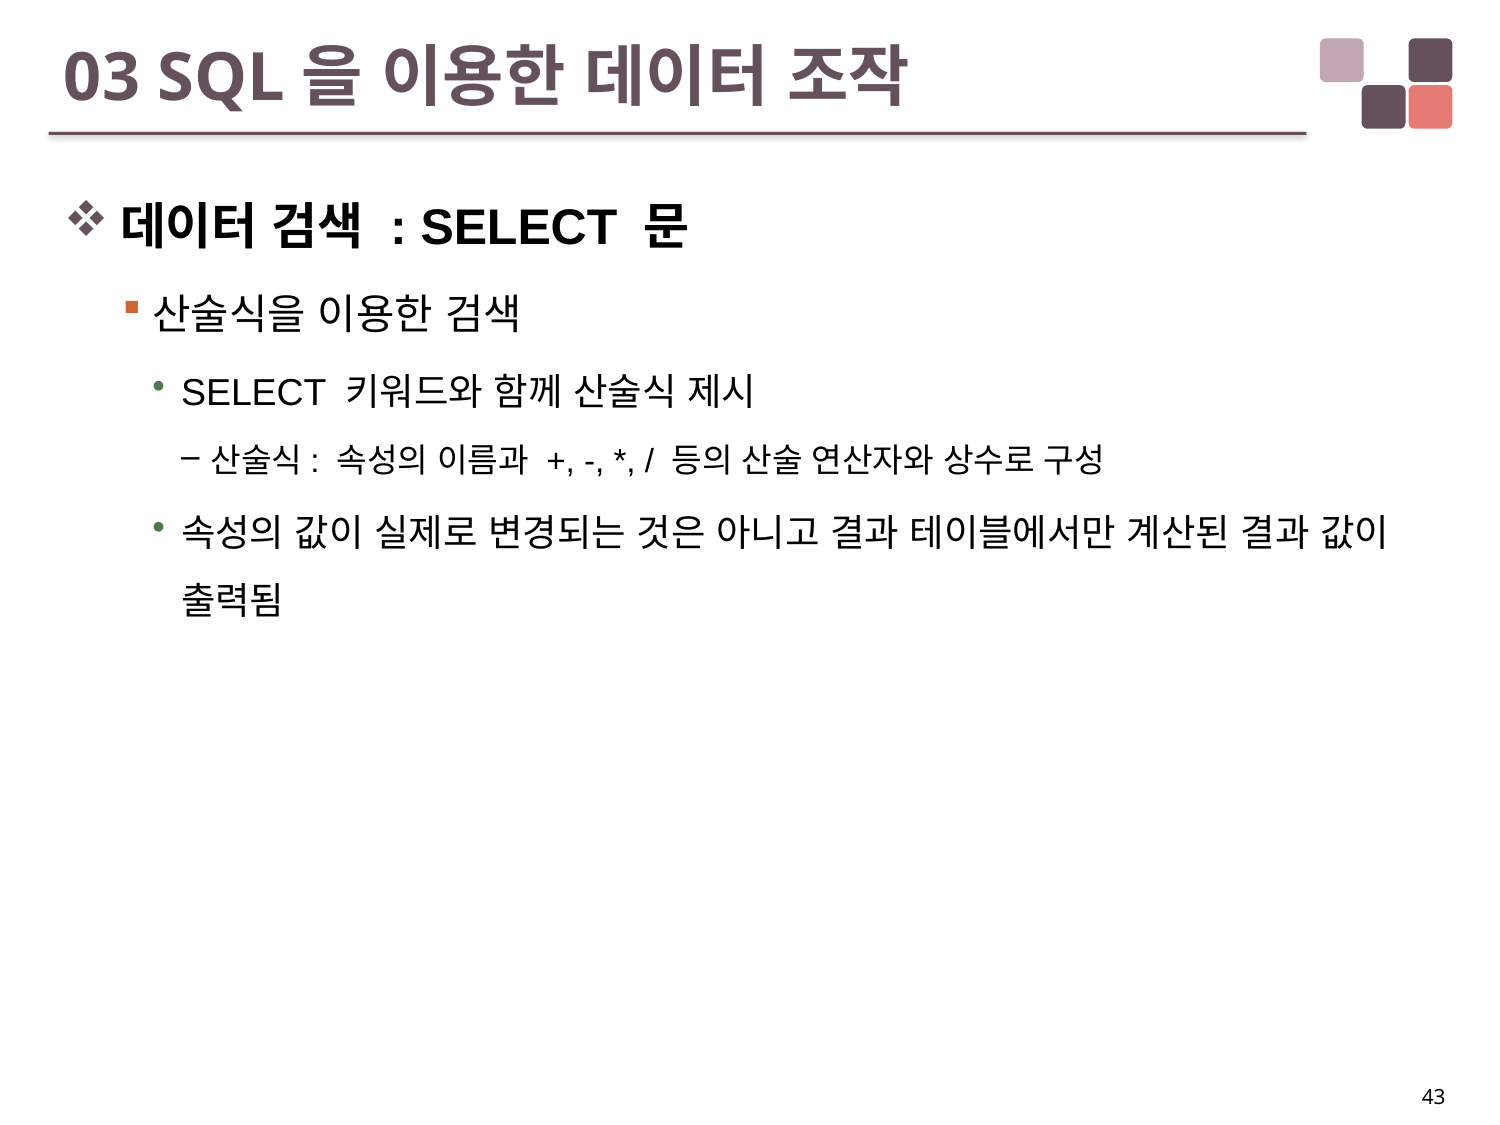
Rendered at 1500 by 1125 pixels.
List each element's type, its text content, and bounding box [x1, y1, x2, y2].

title 03 SQL을 이용한 데이터 조작 [48, 25, 1459, 123]
list 데이터 검색 : SELECT 문 산술식을 이용한 검색 SELECT 키워드와 함께 산술식 제시 산술식: 속성의 이름과 +, -, *, / 등의 산술 연산자와 상수로 구성 속성의 값이 실제로 변경되는 것은 아니고 결과 테이블에서만 계산된 결과 값이 출력됨 [48, 187, 1452, 1097]
